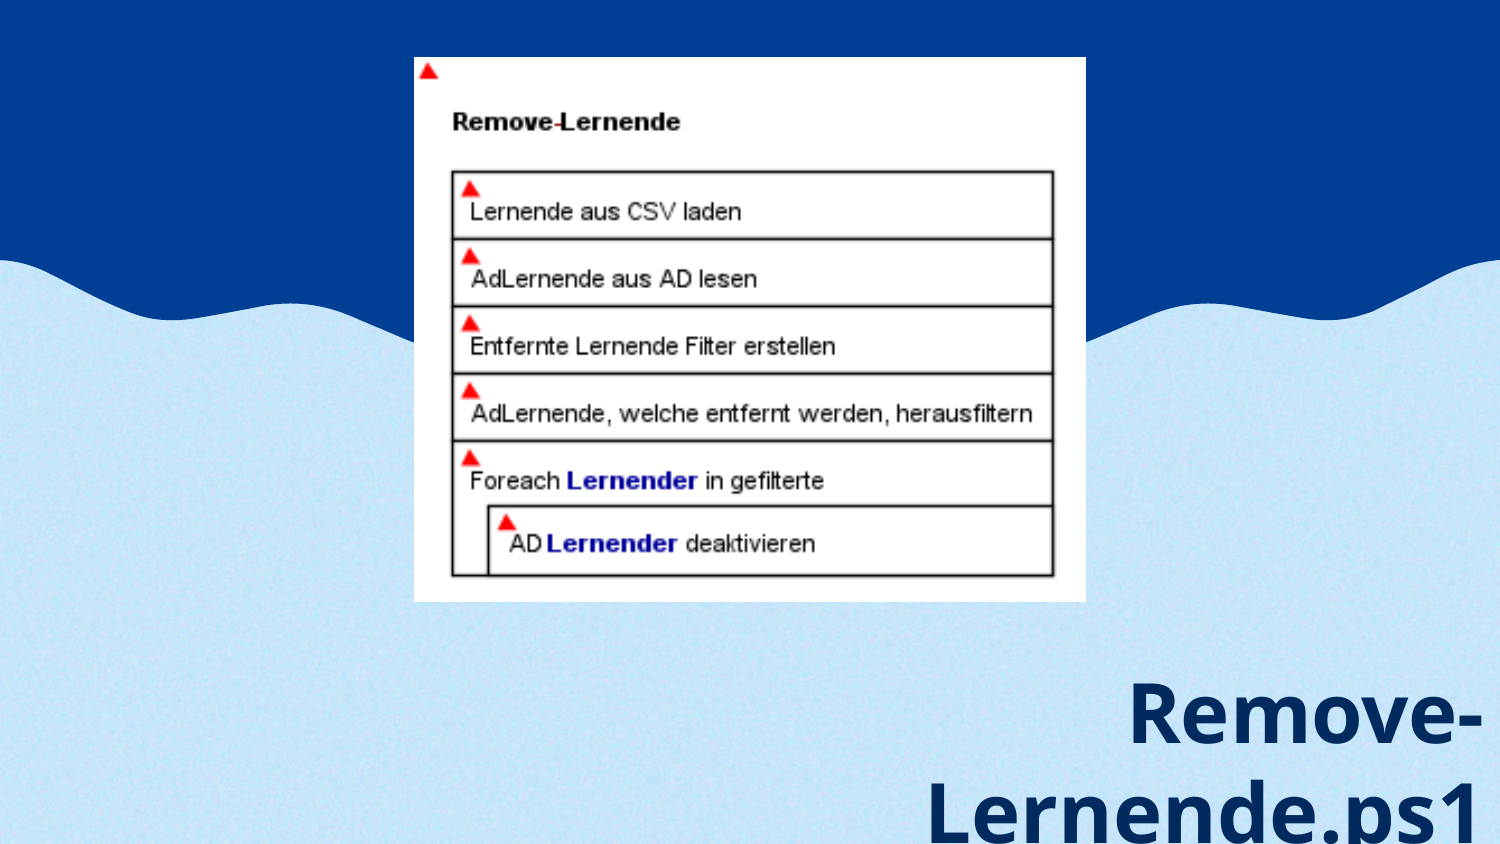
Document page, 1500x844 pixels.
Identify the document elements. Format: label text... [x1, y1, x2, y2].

picture [0, 57, 1500, 844]
title Remove-Lernende.ps1 [633, 676, 1500, 844]
